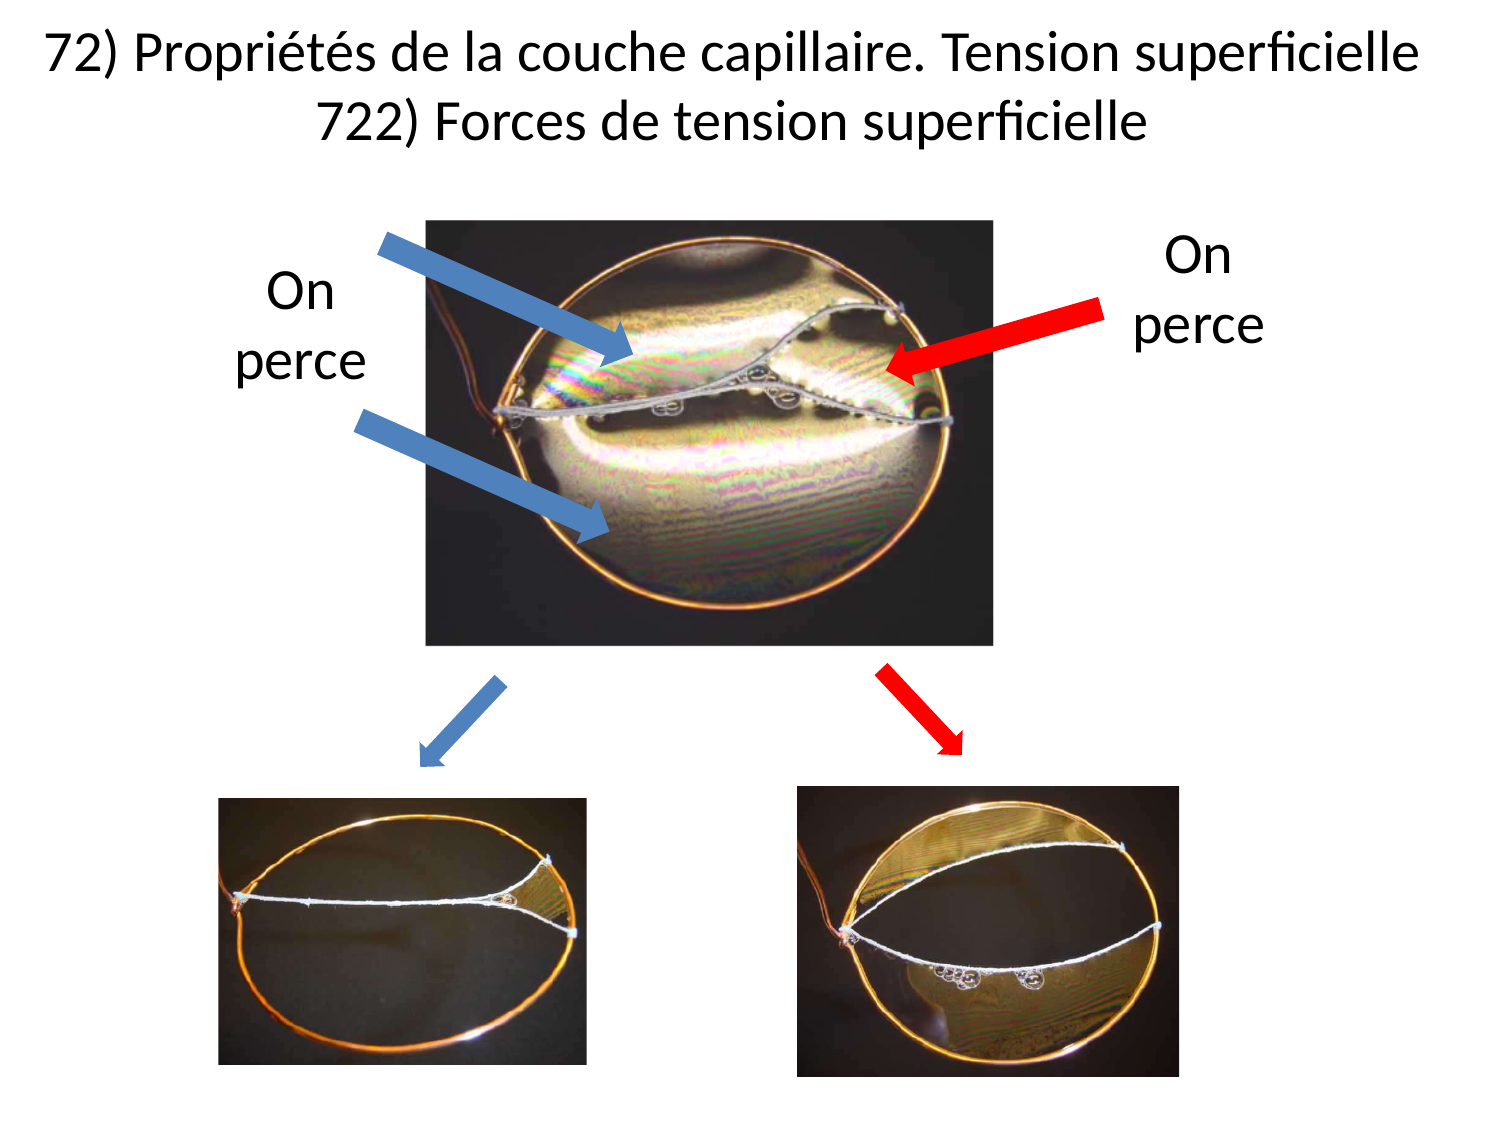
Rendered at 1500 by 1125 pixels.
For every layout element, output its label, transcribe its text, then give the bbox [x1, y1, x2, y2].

text_box [1015, 294, 1104, 348]
picture [407, 219, 1011, 660]
text_box [417, 672, 510, 770]
picture [218, 798, 587, 1066]
text_box On perce [206, 243, 396, 399]
title 72) Propriétés de la couche capillaire. Tension superficielle 722) Forces de tension superficielle [0, 0, 1500, 200]
picture [796, 786, 1180, 1078]
text_box [351, 406, 402, 456]
text_box [379, 229, 402, 268]
text_box [872, 667, 965, 758]
text_box On perce [1104, 208, 1294, 363]
